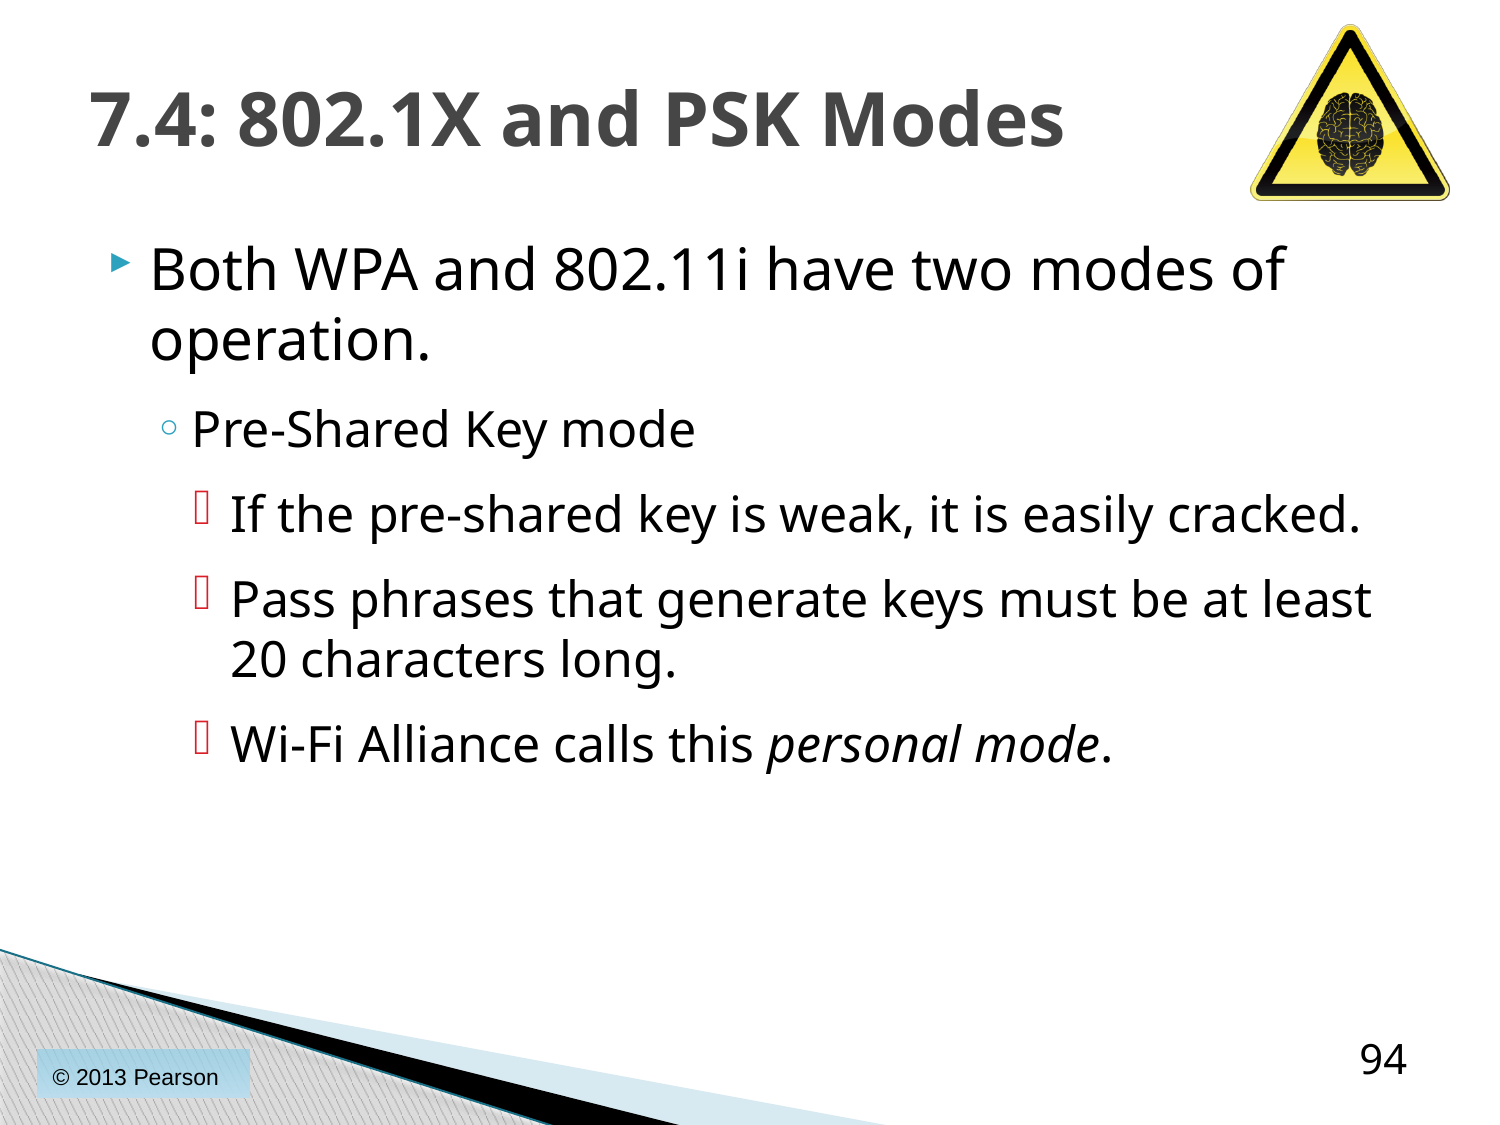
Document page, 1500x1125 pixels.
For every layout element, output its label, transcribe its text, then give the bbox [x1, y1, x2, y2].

title 7.4: 802.1X and PSK Modes [75, 45, 1243, 188]
list Both WPA and 802.11i have two modes of operation. Pre-Shared Key mode If the pre-shared key is weak, it is easily cracked. Pass phrases that generate keys must be at least 20 characters long. Wi-Fi Alliance calls this personal mode. [74, 224, 1426, 1033]
picture [1249, 24, 1451, 201]
footer © 2013 Pearson [37, 1050, 250, 1098]
slide_number 94 [1287, 1037, 1423, 1098]
